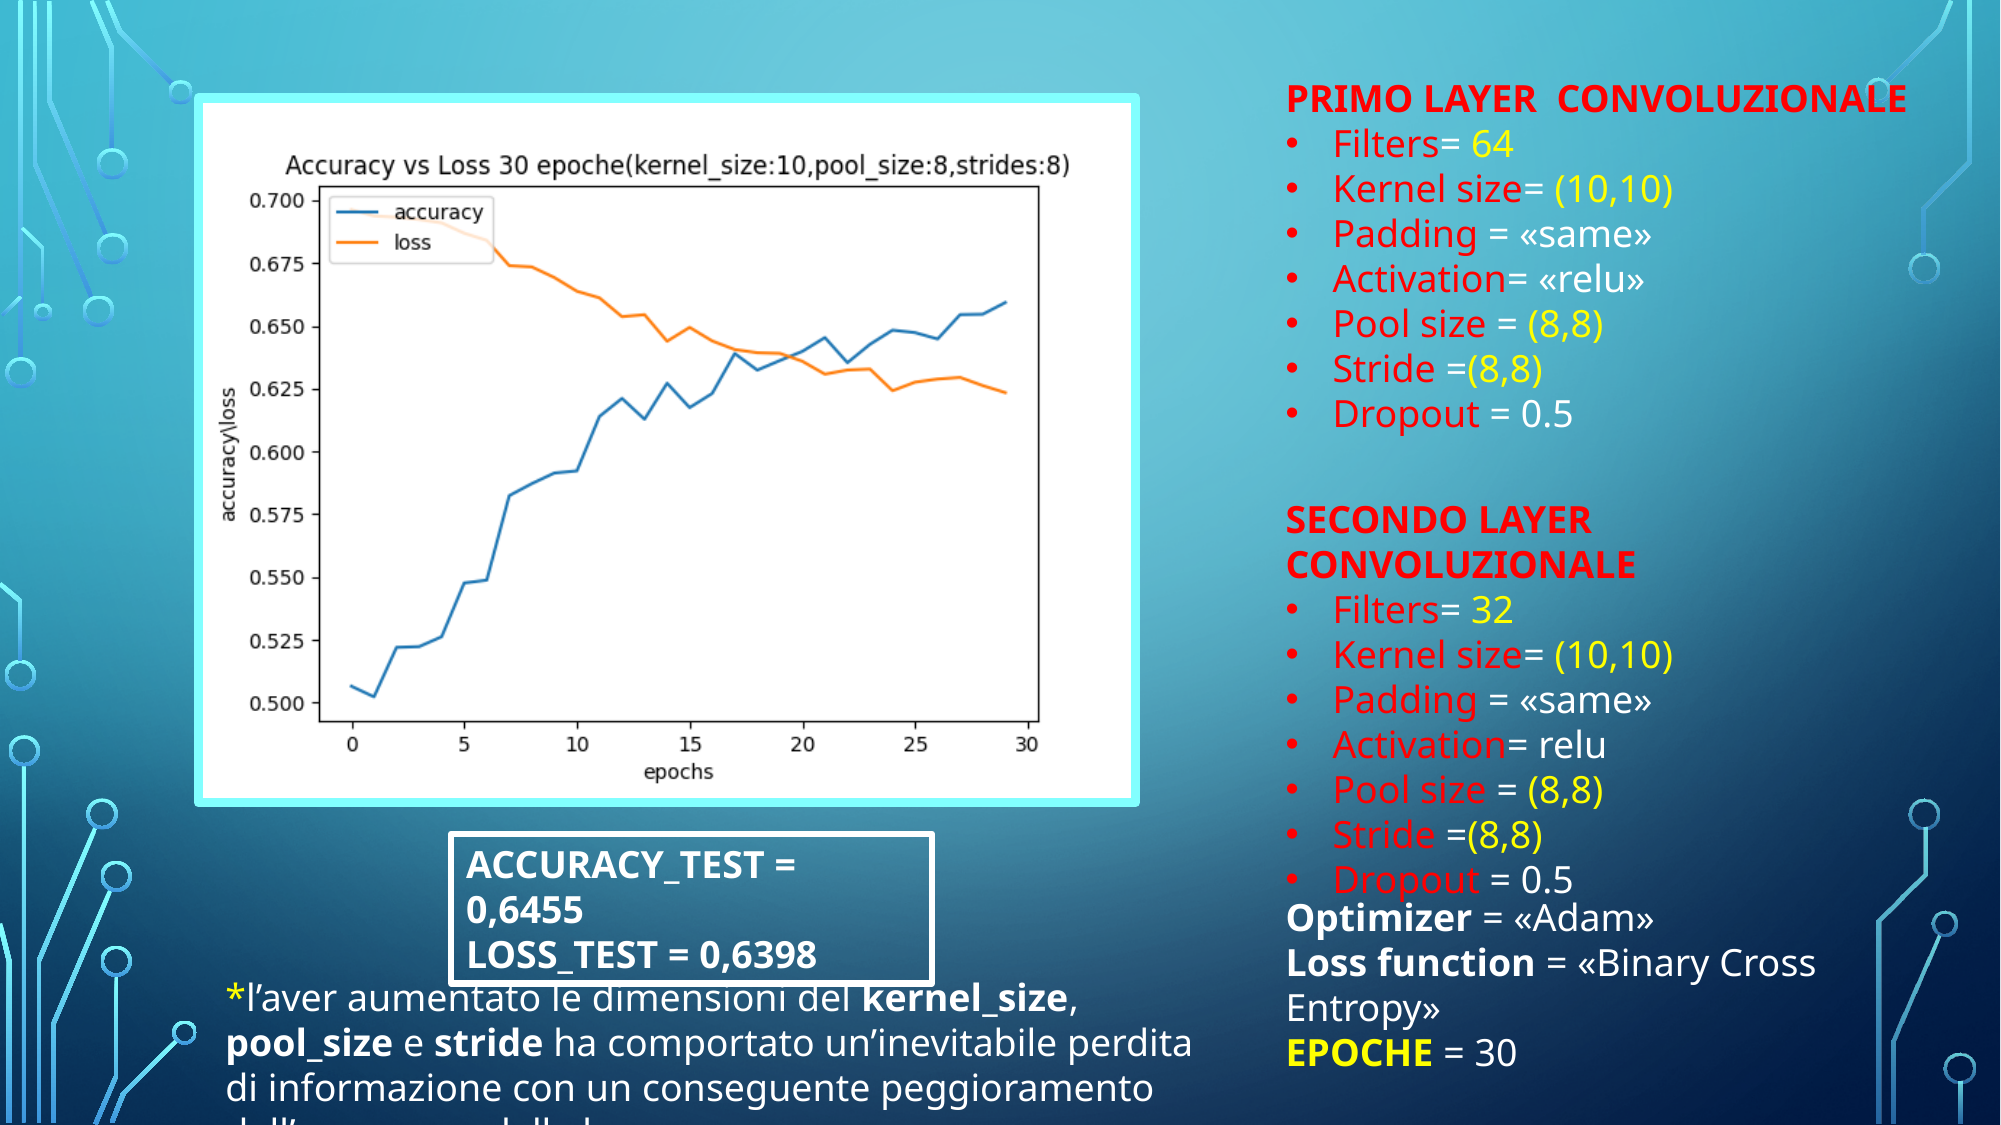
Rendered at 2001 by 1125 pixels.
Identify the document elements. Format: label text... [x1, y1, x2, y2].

text_box PRIMO LAYER CONVOLUZIONALE Filters= 64 Kernel size= (10,10) Padding = «same» Activation= «relu» Pool size = (8,8) Stride =(8,8) Dropout = 0.5 [1270, 68, 1927, 443]
text_box Optimizer = «Adam» Loss function = «Binary Cross Entropy» EPOCHE = 30 [1270, 886, 1967, 1082]
text_box ACCURACY_TEST = 0,6455 LOSS_TEST = 0,6398 [451, 833, 932, 966]
text_box SECONDO LAYER CONVOLUZIONALE Filters= 32 Kernel size= (10,10) Padding = «same» Activation= relu Pool size = (8,8) Stride =(8,8) Dropout = 0.5 [1270, 488, 1927, 886]
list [202, 102, 1131, 799]
text_box *l’aver aumentato le dimensioni del kernel_size, pool_size e stride ha comportato un’inevitabile perdita di informazione con un conseguente peggioramento dell’accuracy e della loss. [210, 966, 1248, 1125]
